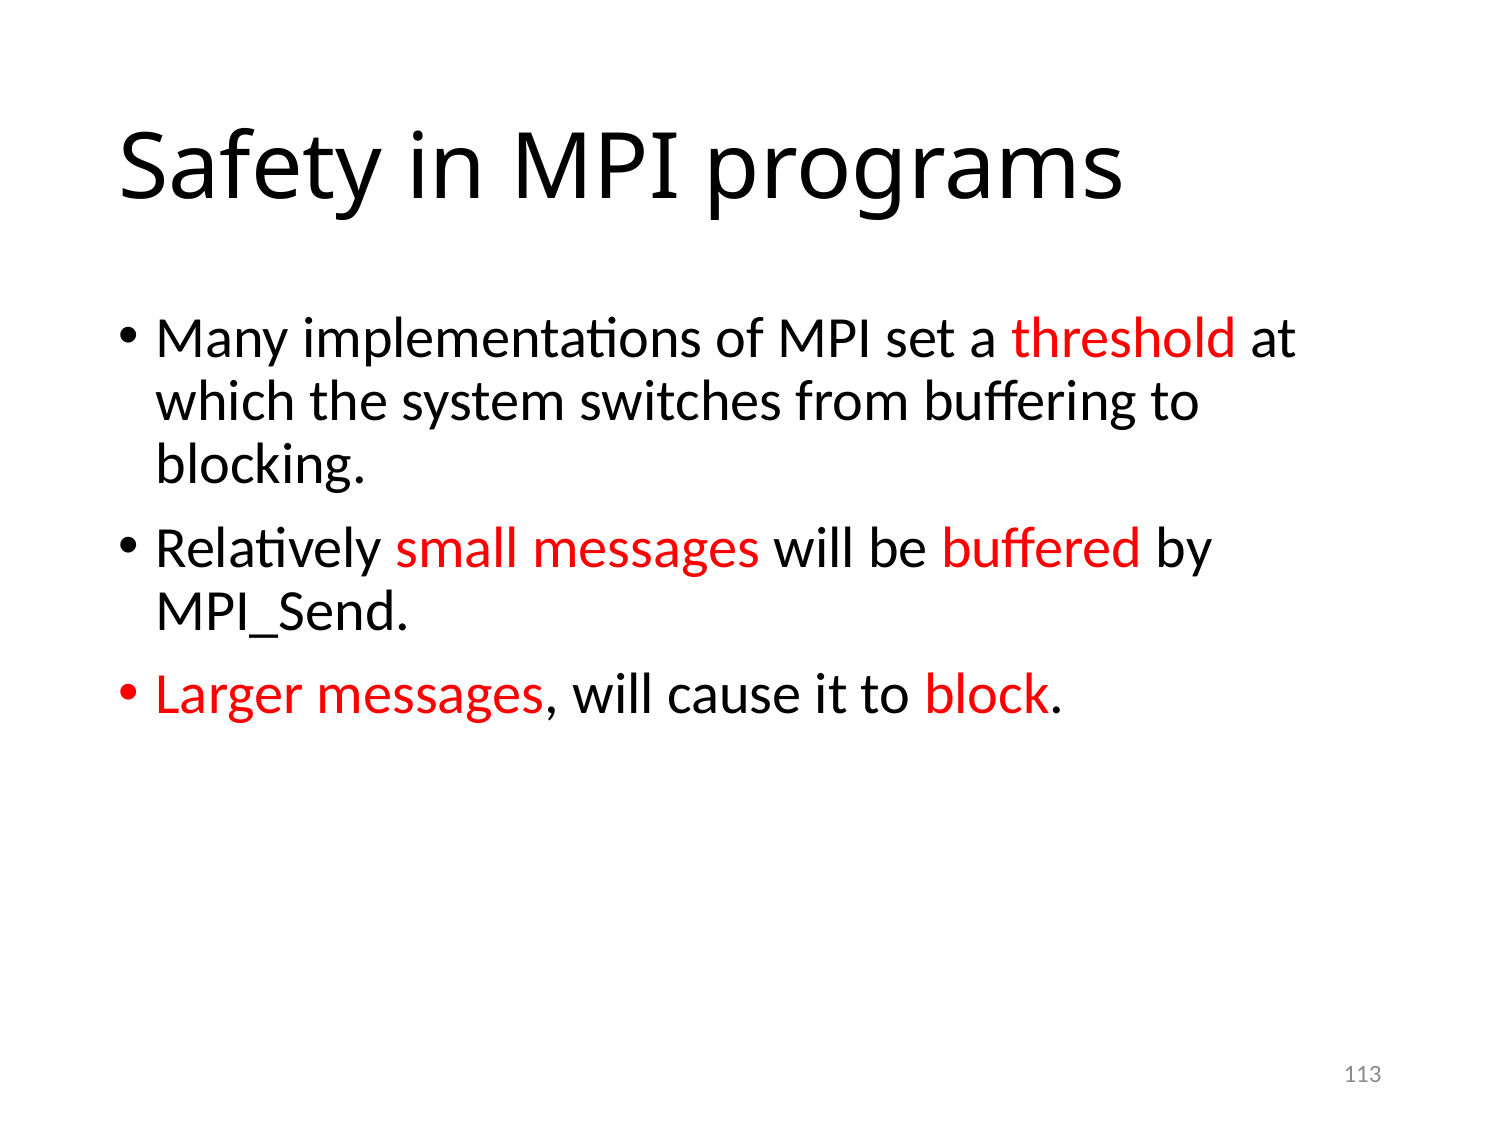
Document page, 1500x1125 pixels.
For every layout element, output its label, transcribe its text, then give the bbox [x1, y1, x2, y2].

list Many implementations of MPI set a threshold at which the system switches from buffering to blocking. Relatively small messages will be buffered by MPI_Send. Larger messages, will cause it to block. [103, 299, 1397, 1014]
title Safety in MPI programs [103, 59, 1397, 278]
slide_number 113 [1059, 1042, 1397, 1103]
